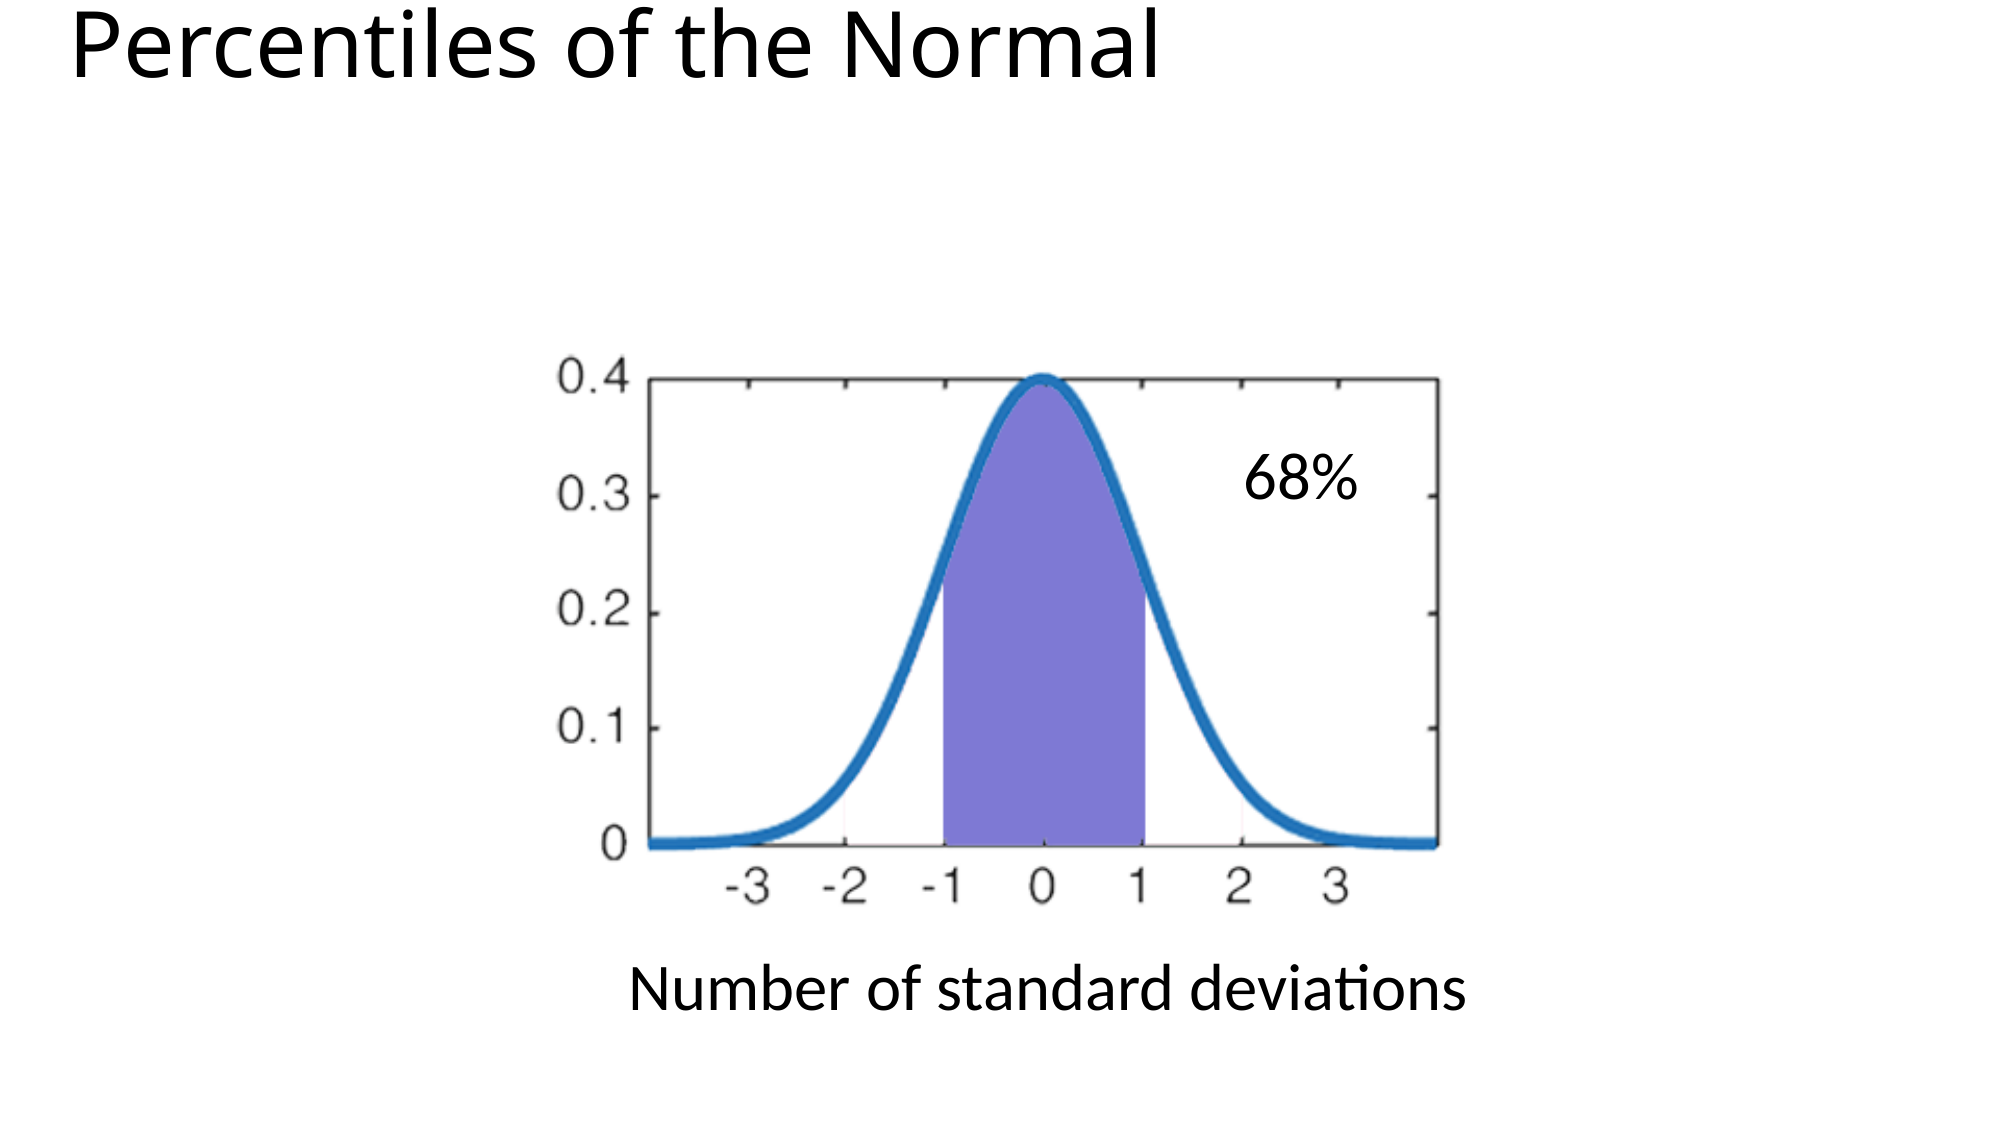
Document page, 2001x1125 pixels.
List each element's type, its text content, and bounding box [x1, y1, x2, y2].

title Percentiles of the Normal [53, 0, 1800, 188]
text_box Number of standard deviations [613, 936, 1483, 1031]
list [549, 350, 1451, 918]
